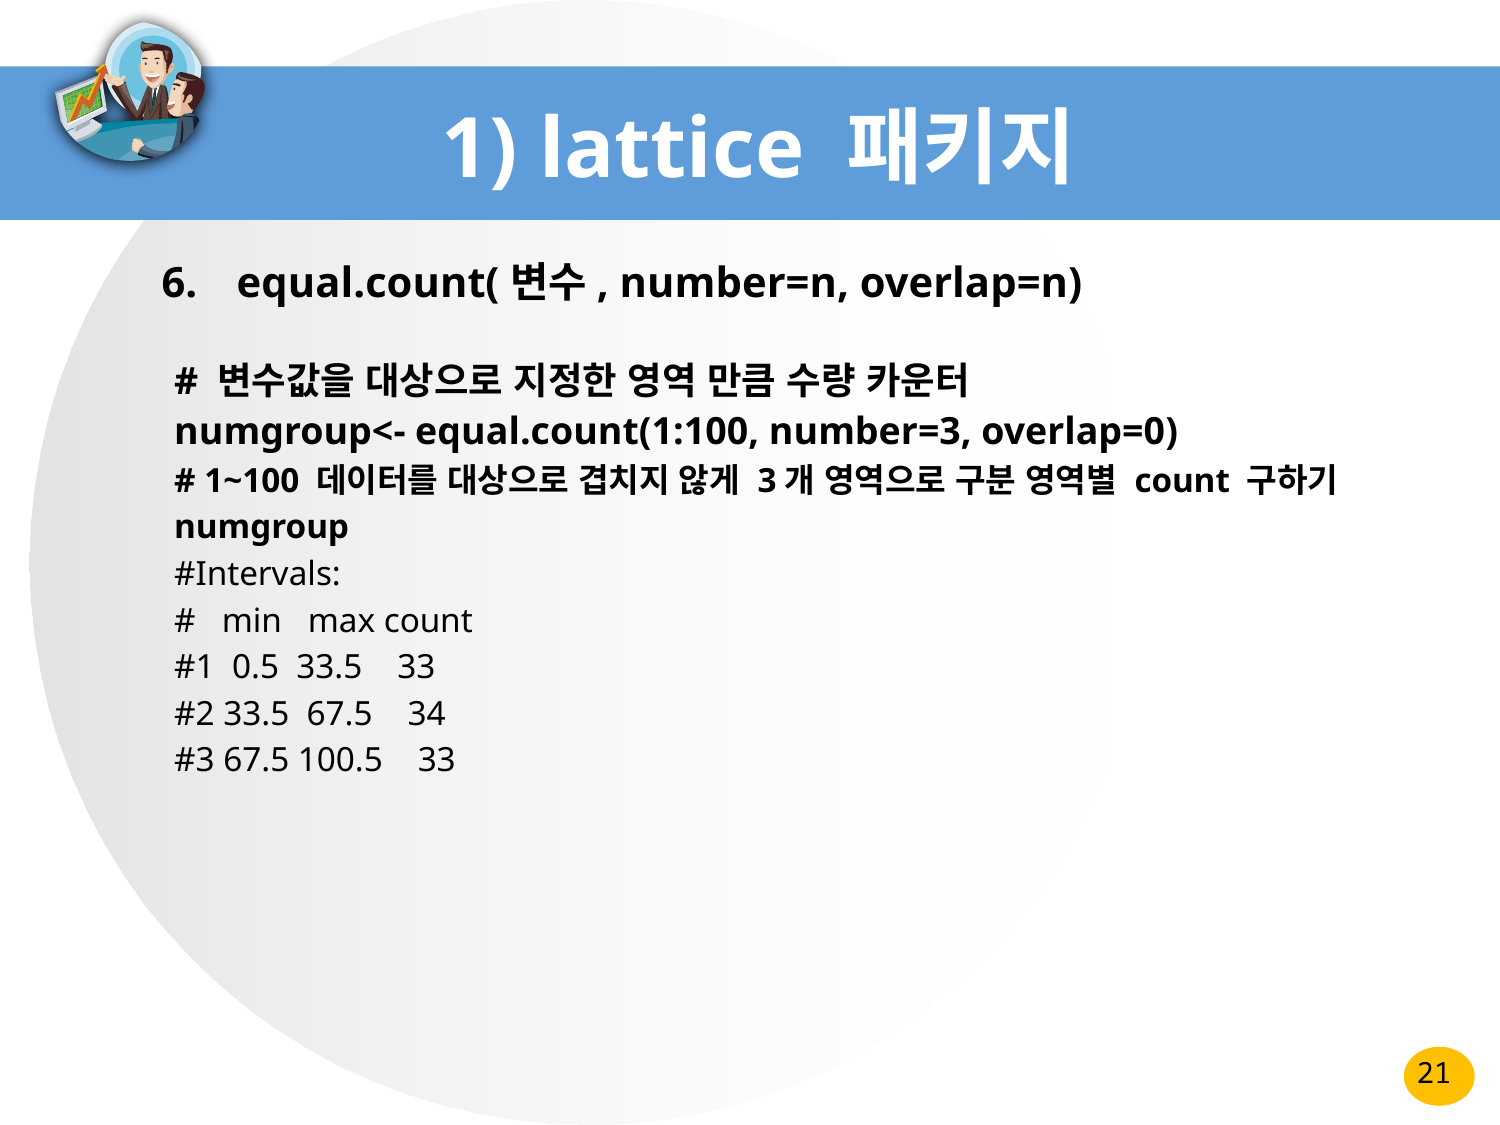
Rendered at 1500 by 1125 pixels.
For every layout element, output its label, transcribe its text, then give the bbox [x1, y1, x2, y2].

text_box equal.count(변수, number=n, overlap=n) [146, 248, 1109, 314]
slide_number 21 [1368, 1046, 1500, 1090]
text_box # 변수값을 대상으로 지정한 영역 만큼 수량 카운터 numgroup<- equal.count(1:100, number=3, overlap=0) # 1~100 데이터를 대상으로 겹치지 않게 3개 영역으로 구분 영역별 count 구하기 numgroup #Intervals: # min max count #1 0.5 33.5 33 #2 33.5 67.5 34 #3 67.5 100.5 33 [159, 349, 1435, 786]
title 1) lattice 패키지 [17, 87, 1500, 200]
